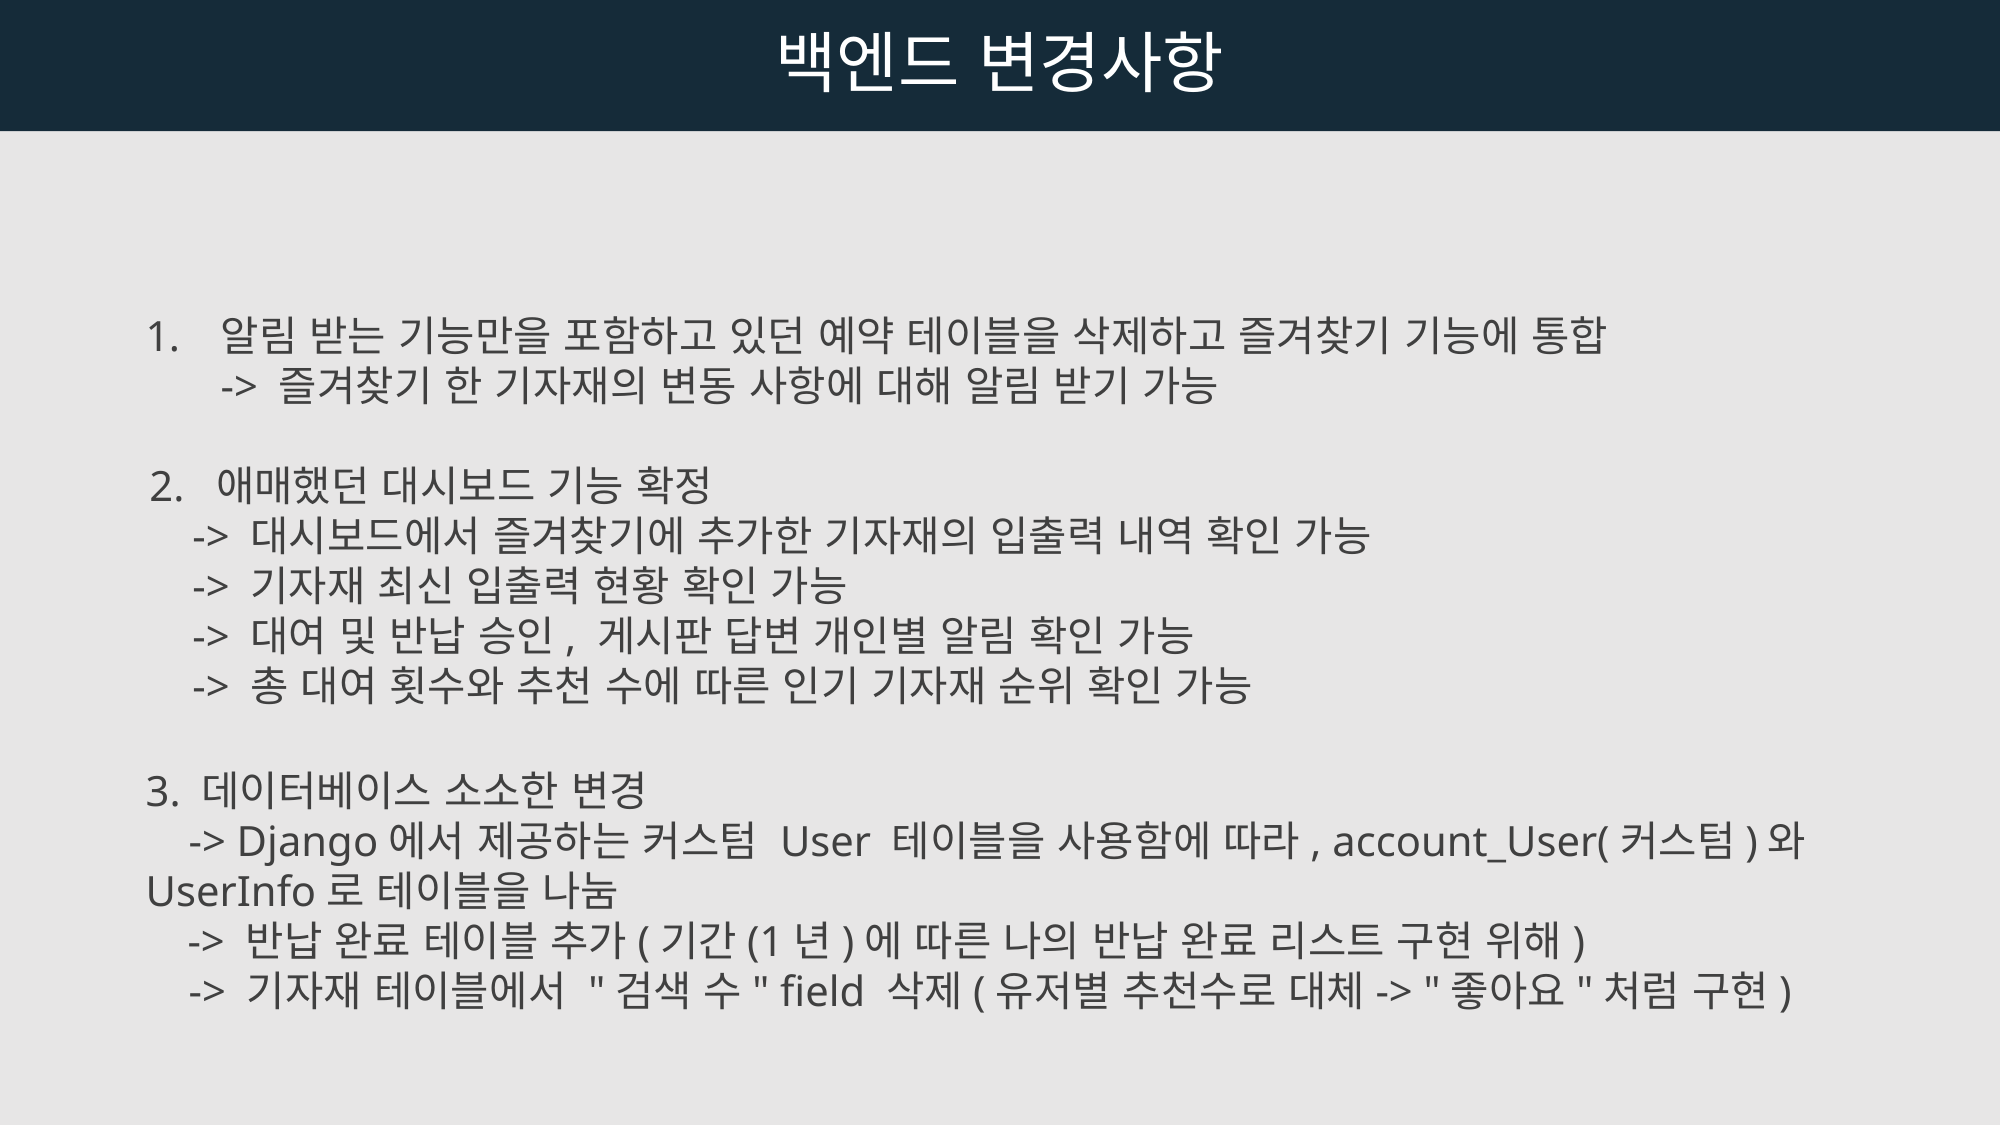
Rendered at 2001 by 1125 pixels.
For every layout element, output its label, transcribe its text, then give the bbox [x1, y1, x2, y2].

text_box [0, 0, 2000, 132]
text_box 3. 데이터베이스 소소한 변경 -> Django에서 제공하는 커스텀 User 테이블을 사용함에 따라, account_User(커스텀)와 UserInfo로 테이블을 나눔 -> 반납 완료 테이블 추가(기간(1년)에 따른 나의 반납 완료 리스트 구현 위해) -> 기자재 테이블에서 "검색 수" field 삭제(유저별 추천수로 대체-> "좋아요"처럼 구현) [130, 757, 1841, 1023]
text_box 백엔드 변경사항 [760, 13, 1240, 109]
text_box 알림 받는 기능만을 포함하고 있던 예약 테이블을 삭제하고 즐겨찾기 기능에 통합 -> 즐겨찾기 한 기자재의 변동 사항에 대해 알림 받기 가능 [130, 302, 1841, 418]
text_box 2. 애매했던 대시보드 기능 확정 -> 대시보드에서 즐겨찾기에 추가한 기자재의 입출력 내역 확인 가능 -> 기자재 최신 입출력 현황 확인 가능 -> 대여 및 반납 승인, 게시판 답변 개인별 알림 확인 가능 -> 총 대여 횟수와 추천 수에 따른 인기 기자재 순위 확인 가능 [123, 452, 1834, 718]
